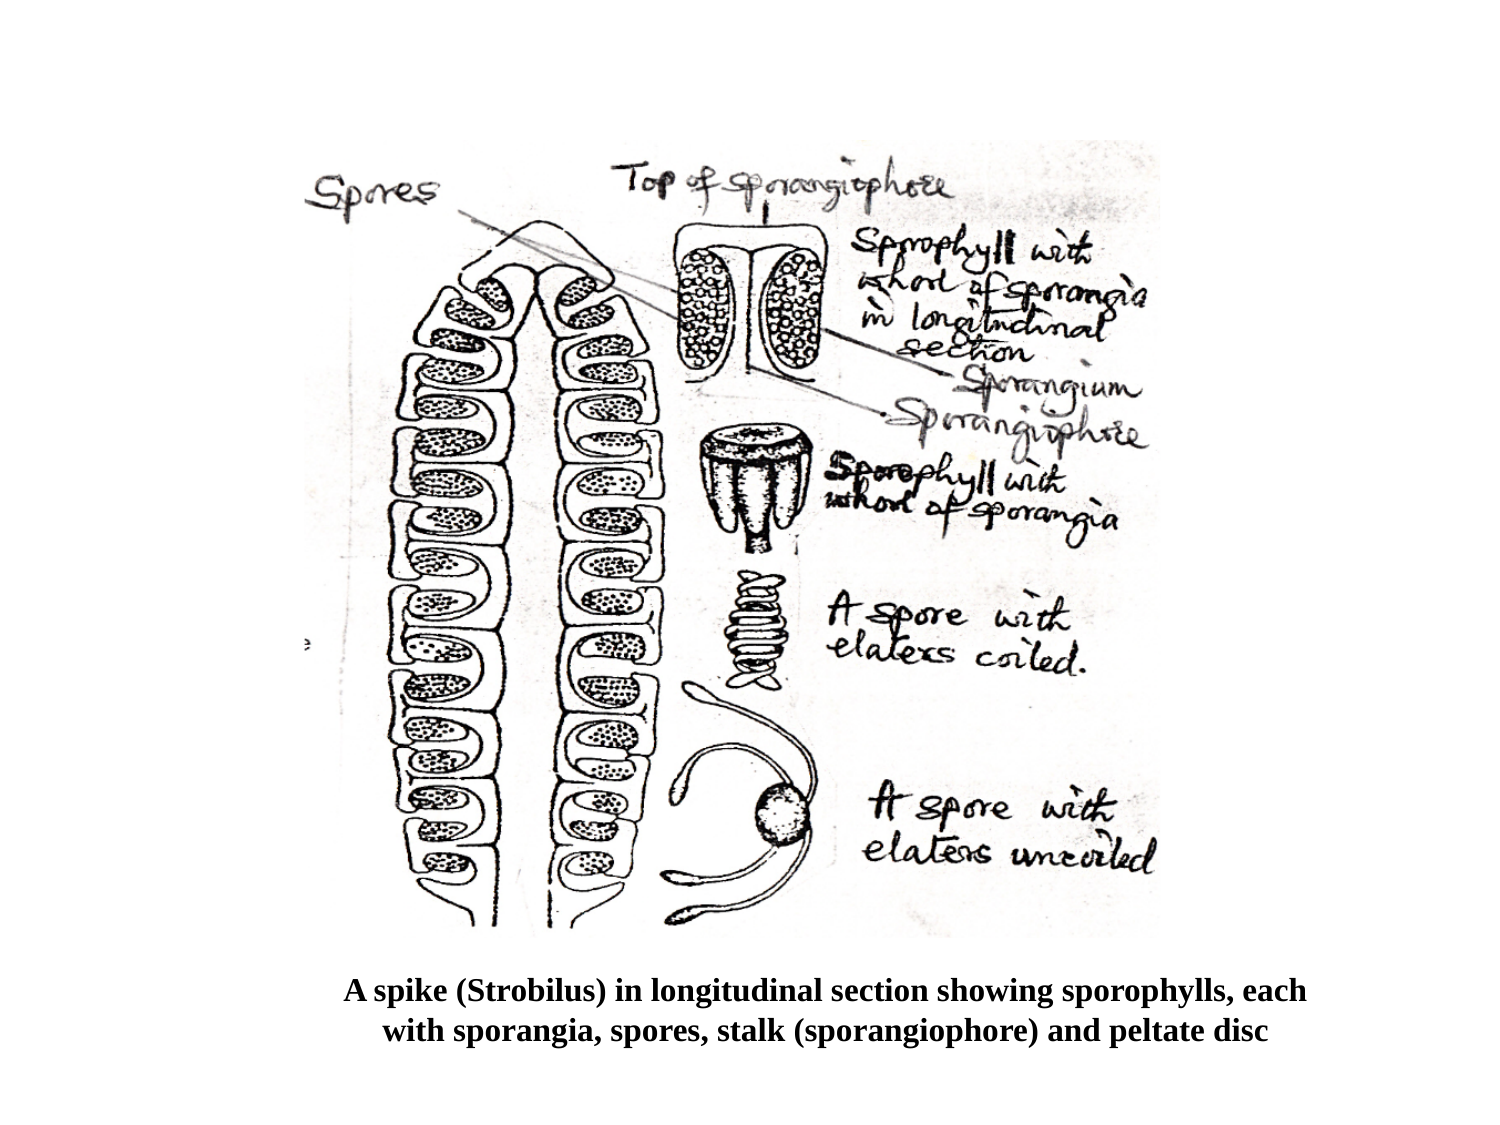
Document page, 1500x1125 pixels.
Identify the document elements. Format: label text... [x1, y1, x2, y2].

text_box A spike (Strobilus) in longitudinal section showing sporophylls, each with sporangia, spores, stalk (sporangiophore) and peltate disc [304, 960, 1348, 1056]
picture [304, 110, 1161, 967]
